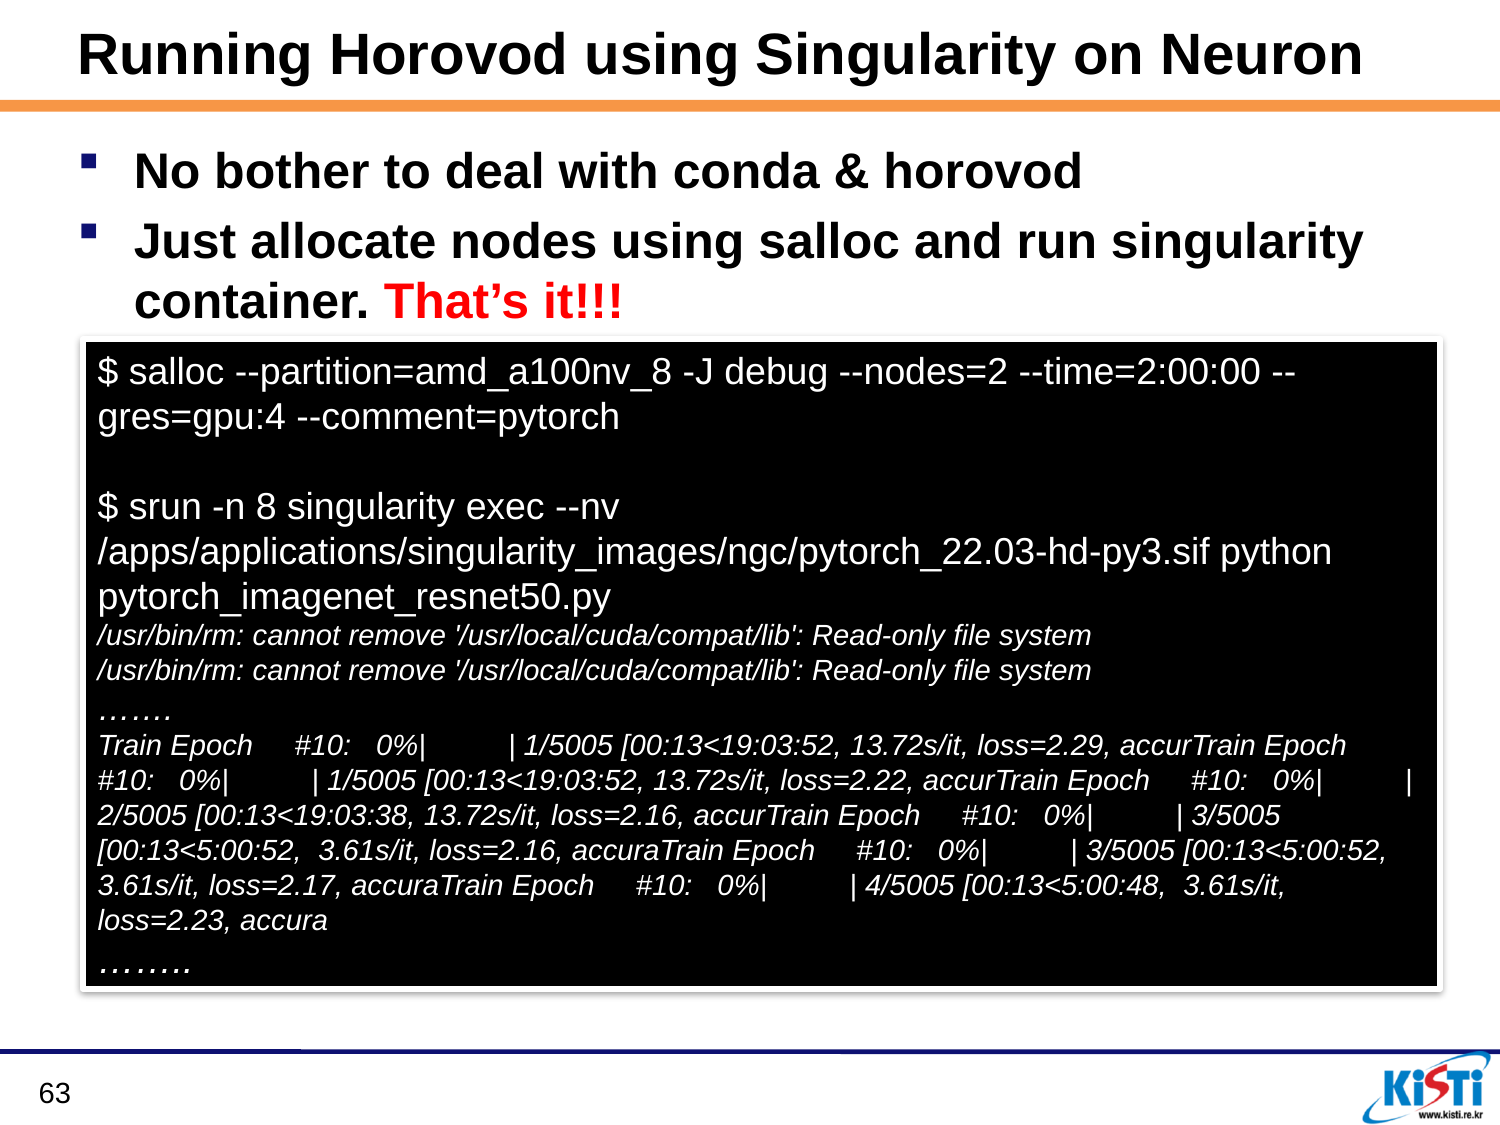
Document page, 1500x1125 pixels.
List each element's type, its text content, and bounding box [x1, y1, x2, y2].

title Running Horovod using Singularity on Neuron [62, 4, 1440, 98]
text_box $ salloc --partition=amd_a100nv_8 -J debug --nodes=2 --time=2:00:00 --gres=gpu:4 --comment=pytorch $ srun -n 8 singularity exec --nv /apps/applications/singularity_images/ngc/pytorch_22.03-hd-py3.sif python pytorch_imagenet_resnet50.py /usr/bin/rm: cannot remove '/usr/local/cuda/compat/lib': Read-only file system /usr/bin/rm: cannot remove '/usr/local/cuda/compat/lib': Read-only file system ……. Train Epoch #10: 0%| | 1/5005 [00:13<19:03:52, 13.72s/it, loss=2.29, accurTrain Epoch #10: 0%| | 1/5005 [00:13<19:03:52, 13.72s/it, loss=2.22, accurTrain Epoch #10: 0%| | 2/5005 [00:13<19:03:38, 13.72s/it, loss=2.16, accurTrain Epoch #10: 0%| | 3/5005 [00:13<5:00:52, 3.61s/it, loss=2.16, accuraTrain Epoch #10: 0%| | 3/5005 [00:13<5:00:52, 3.61s/it, loss=2.17, accuraTrain Epoch #10: 0%| | 4/5005 [00:13<5:00:48, 3.61s/it, loss=2.23, accura …….. [80, 336, 1443, 992]
list No bother to deal with conda & horovod Just allocate nodes using salloc and run singularity container. That’s it!!! [62, 130, 1413, 1034]
slide_number 63 [23, 1066, 374, 1106]
picture [1354, 1051, 1499, 1125]
